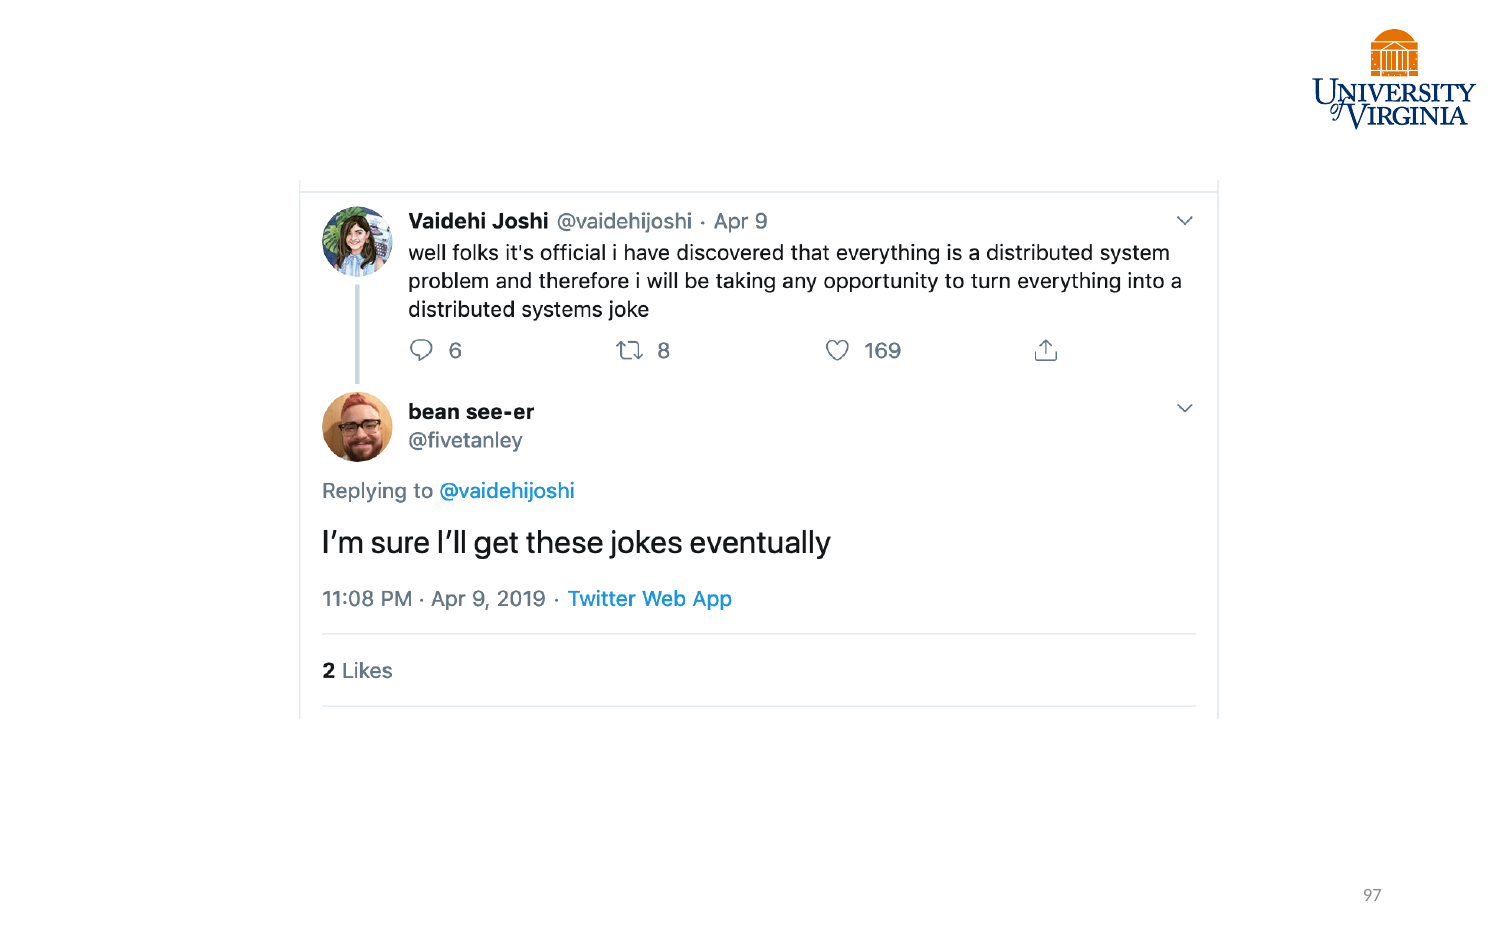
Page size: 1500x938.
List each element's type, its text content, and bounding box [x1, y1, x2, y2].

picture [291, 180, 1229, 719]
slide_number 97 [1059, 868, 1397, 919]
